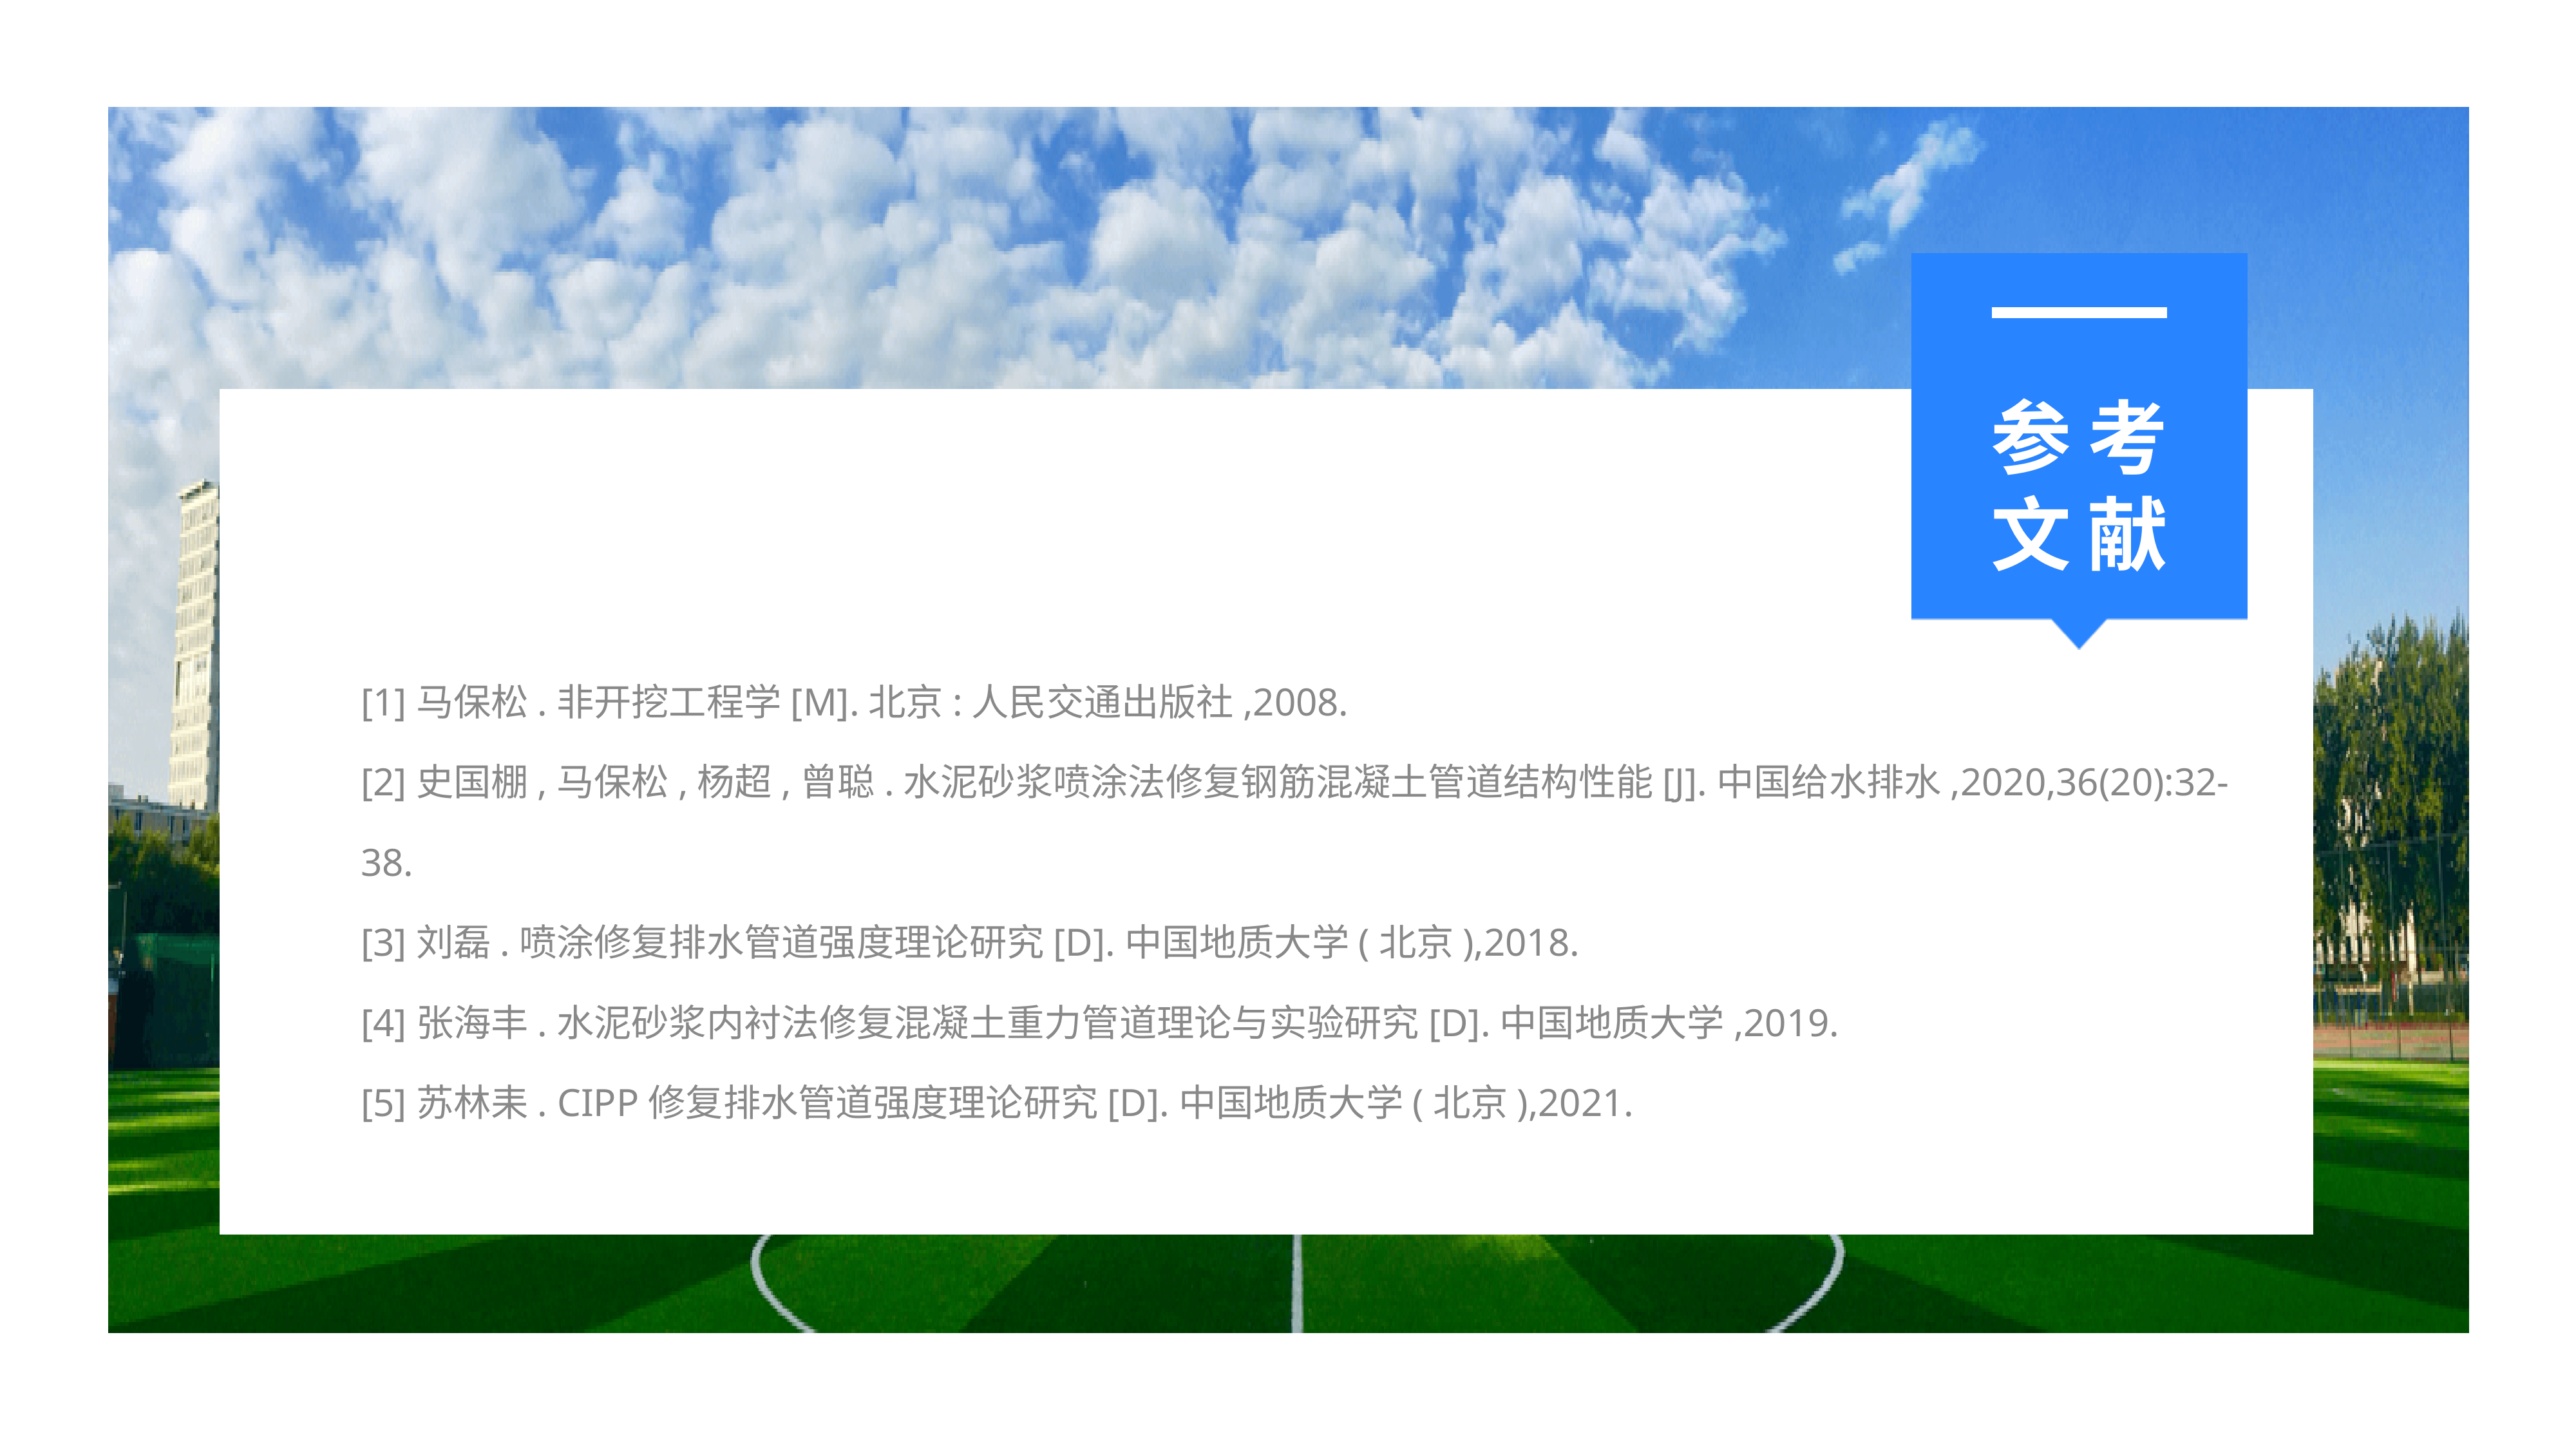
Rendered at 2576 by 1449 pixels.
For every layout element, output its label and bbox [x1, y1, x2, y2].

picture [108, 107, 2469, 1334]
